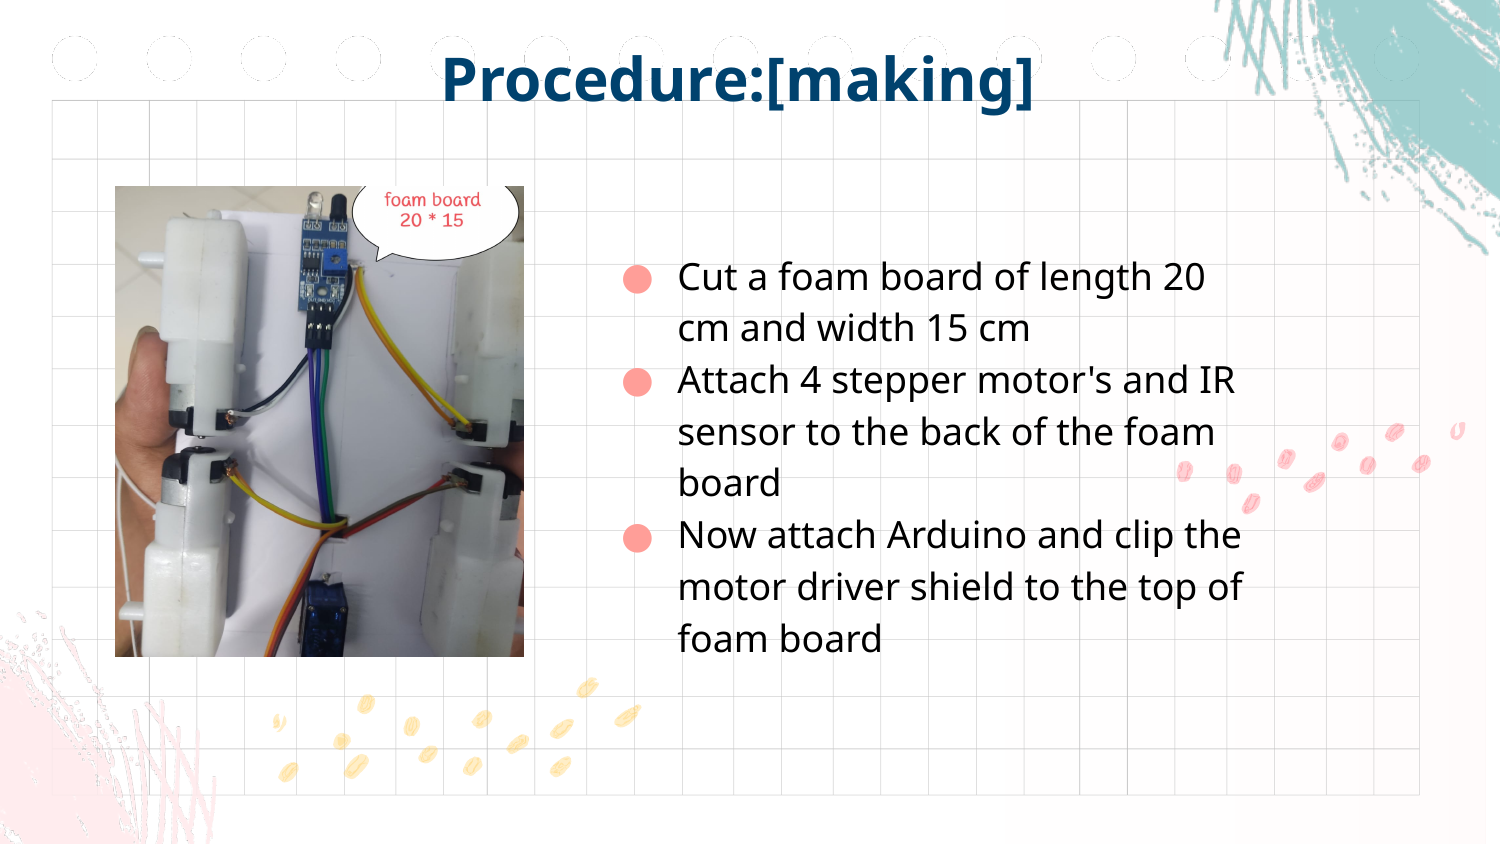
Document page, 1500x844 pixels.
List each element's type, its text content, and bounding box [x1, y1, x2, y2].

picture [0, 0, 1486, 844]
title Procedure:[making] [63, 51, 1414, 104]
subtitle Cut a foam board of length 20 cm and width 15 cm Attach 4 stepper motor's and IR sensor to the back of the foam board Now attach Arduino and clip the motor driver shield to the top of foam board [587, 205, 1268, 700]
picture [1188, 0, 1486, 256]
